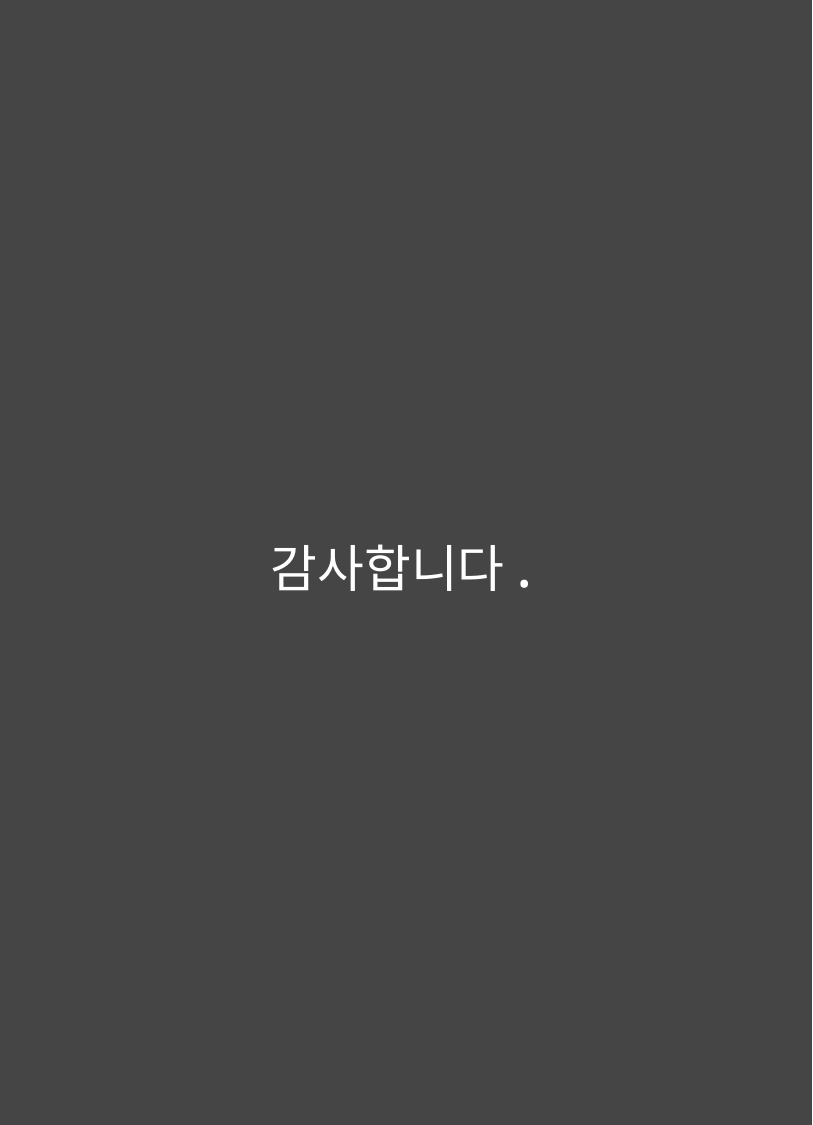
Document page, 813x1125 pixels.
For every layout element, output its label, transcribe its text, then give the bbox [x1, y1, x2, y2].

title 감사합니다. [264, 521, 548, 604]
